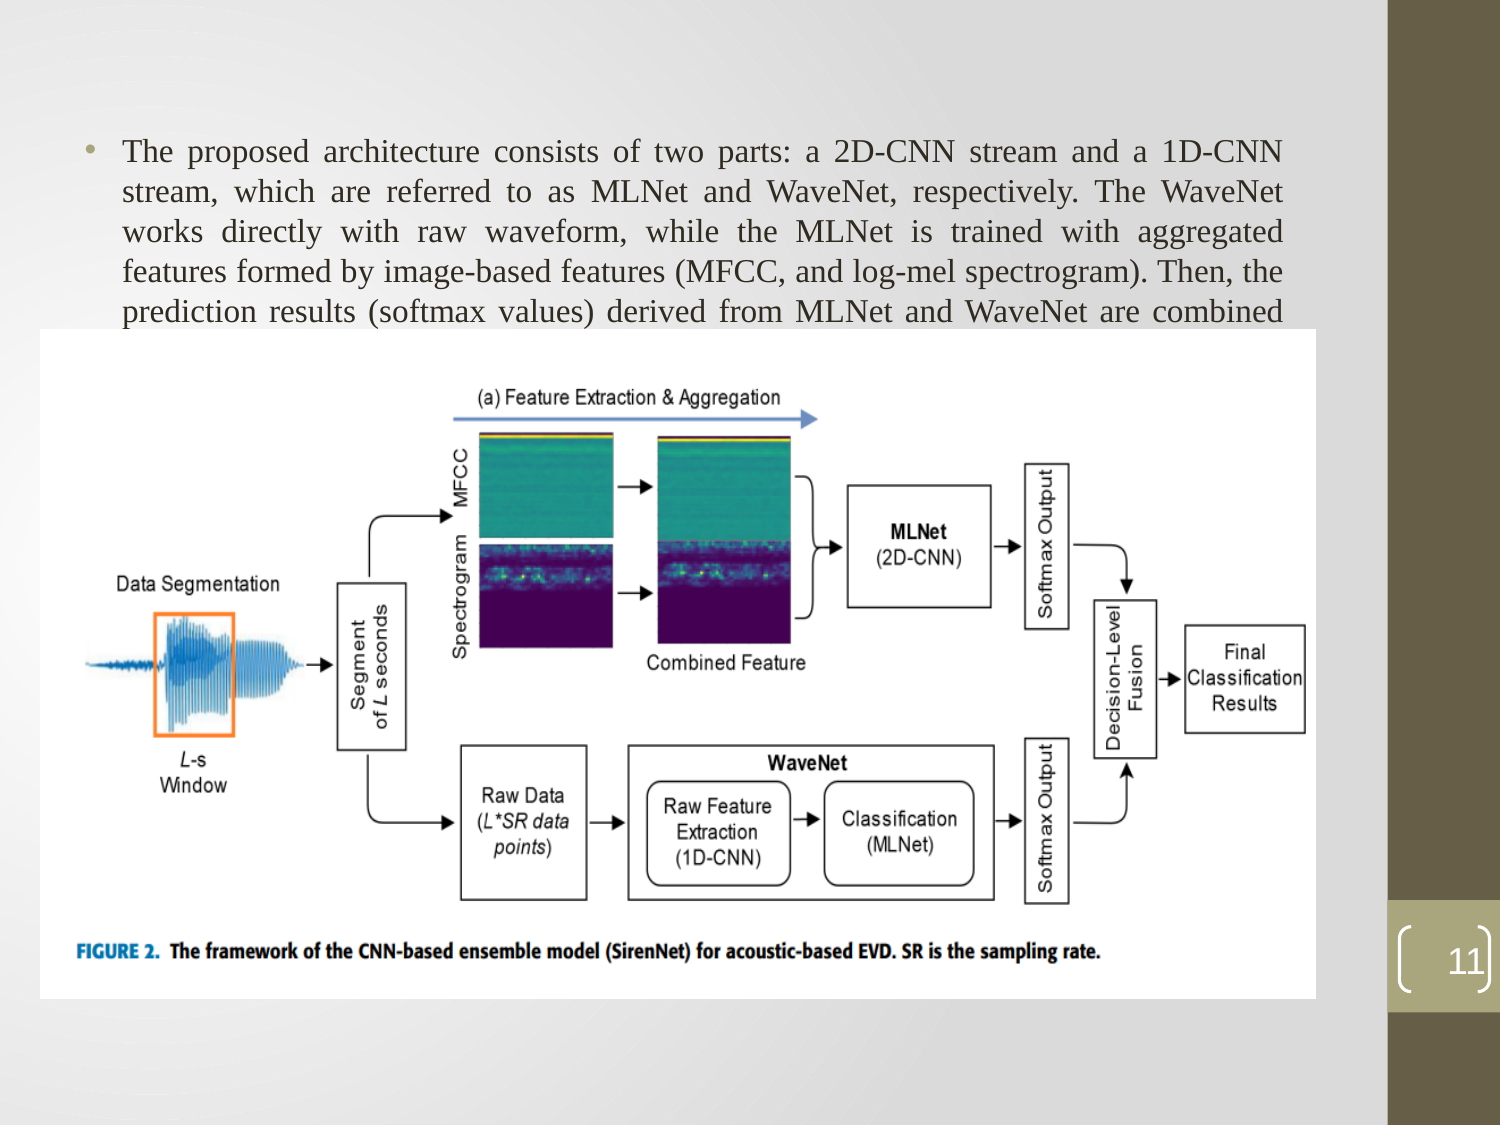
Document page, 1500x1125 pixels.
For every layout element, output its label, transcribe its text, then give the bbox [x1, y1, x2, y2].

picture [40, 328, 1317, 1000]
slide_number 11 [1397, 925, 1492, 994]
list The proposed architecture consists of two parts: a 2D-CNN stream and a 1D-CNN stream, which are referred to as MLNet and WaveNet, respectively. The WaveNet works directly with raw waveform, while the MLNet is trained with aggregated features formed by image-based features (MFCC, and log-mel spectrogram). Then, the prediction results (softmax values) derived from MLNet and WaveNet are combined using the averaging method to make the final predictions. [50, 121, 1301, 322]
